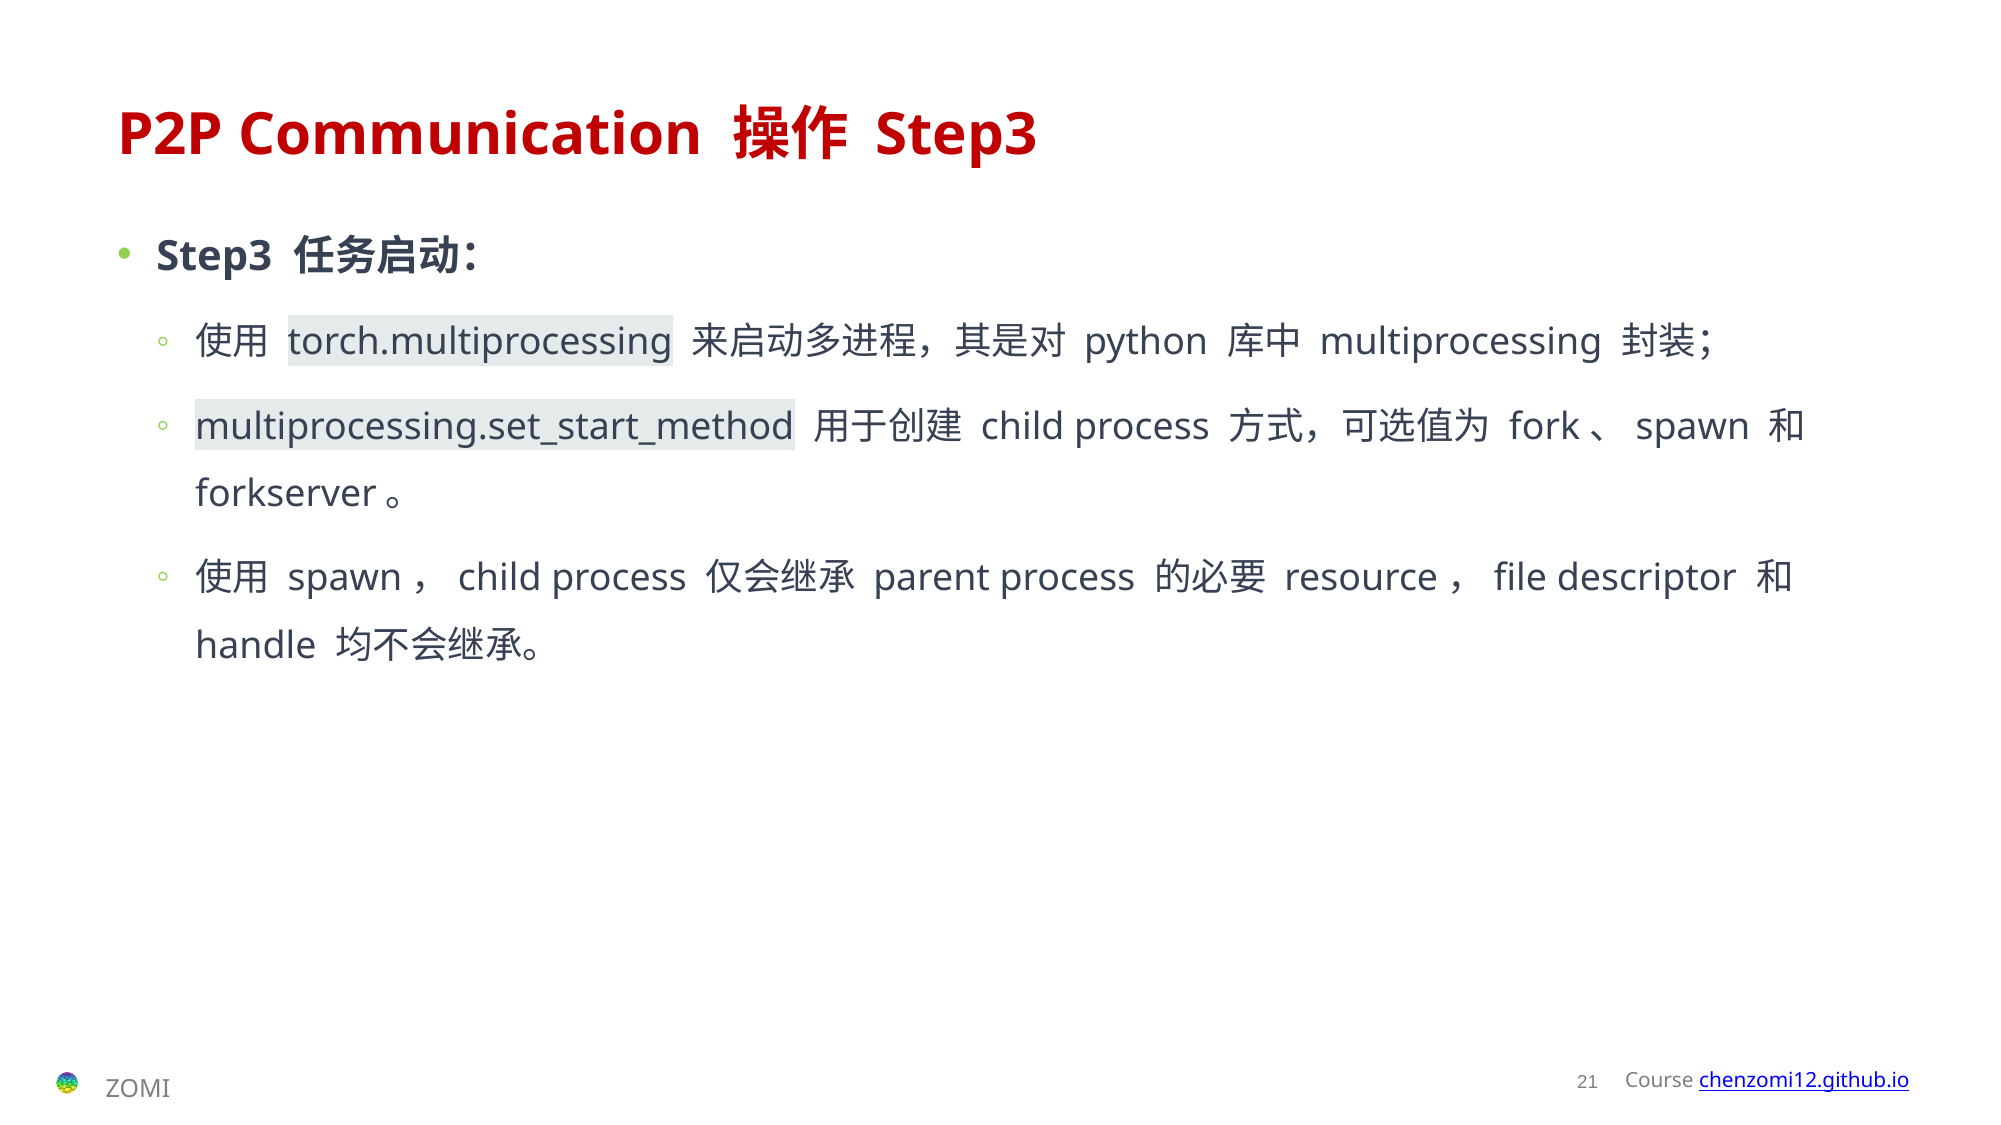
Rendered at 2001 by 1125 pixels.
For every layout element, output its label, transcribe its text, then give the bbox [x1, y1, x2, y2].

list Step3 任务启动： 使用 torch.multiprocessing 来启动多进程，其是对 python 库中 multiprocessing 封装； multiprocessing.set_start_method 用于创建 child process 方式，可选值为 fork、spawn 和 forkserver。 使用 spawn，child process 仅会继承 parent process 的必要 resource，file descriptor 和 handle 均不会继承。 [102, 196, 1901, 1043]
picture [57, 1073, 77, 1093]
title P2P Communication 操作 Step3 [102, 83, 1901, 180]
